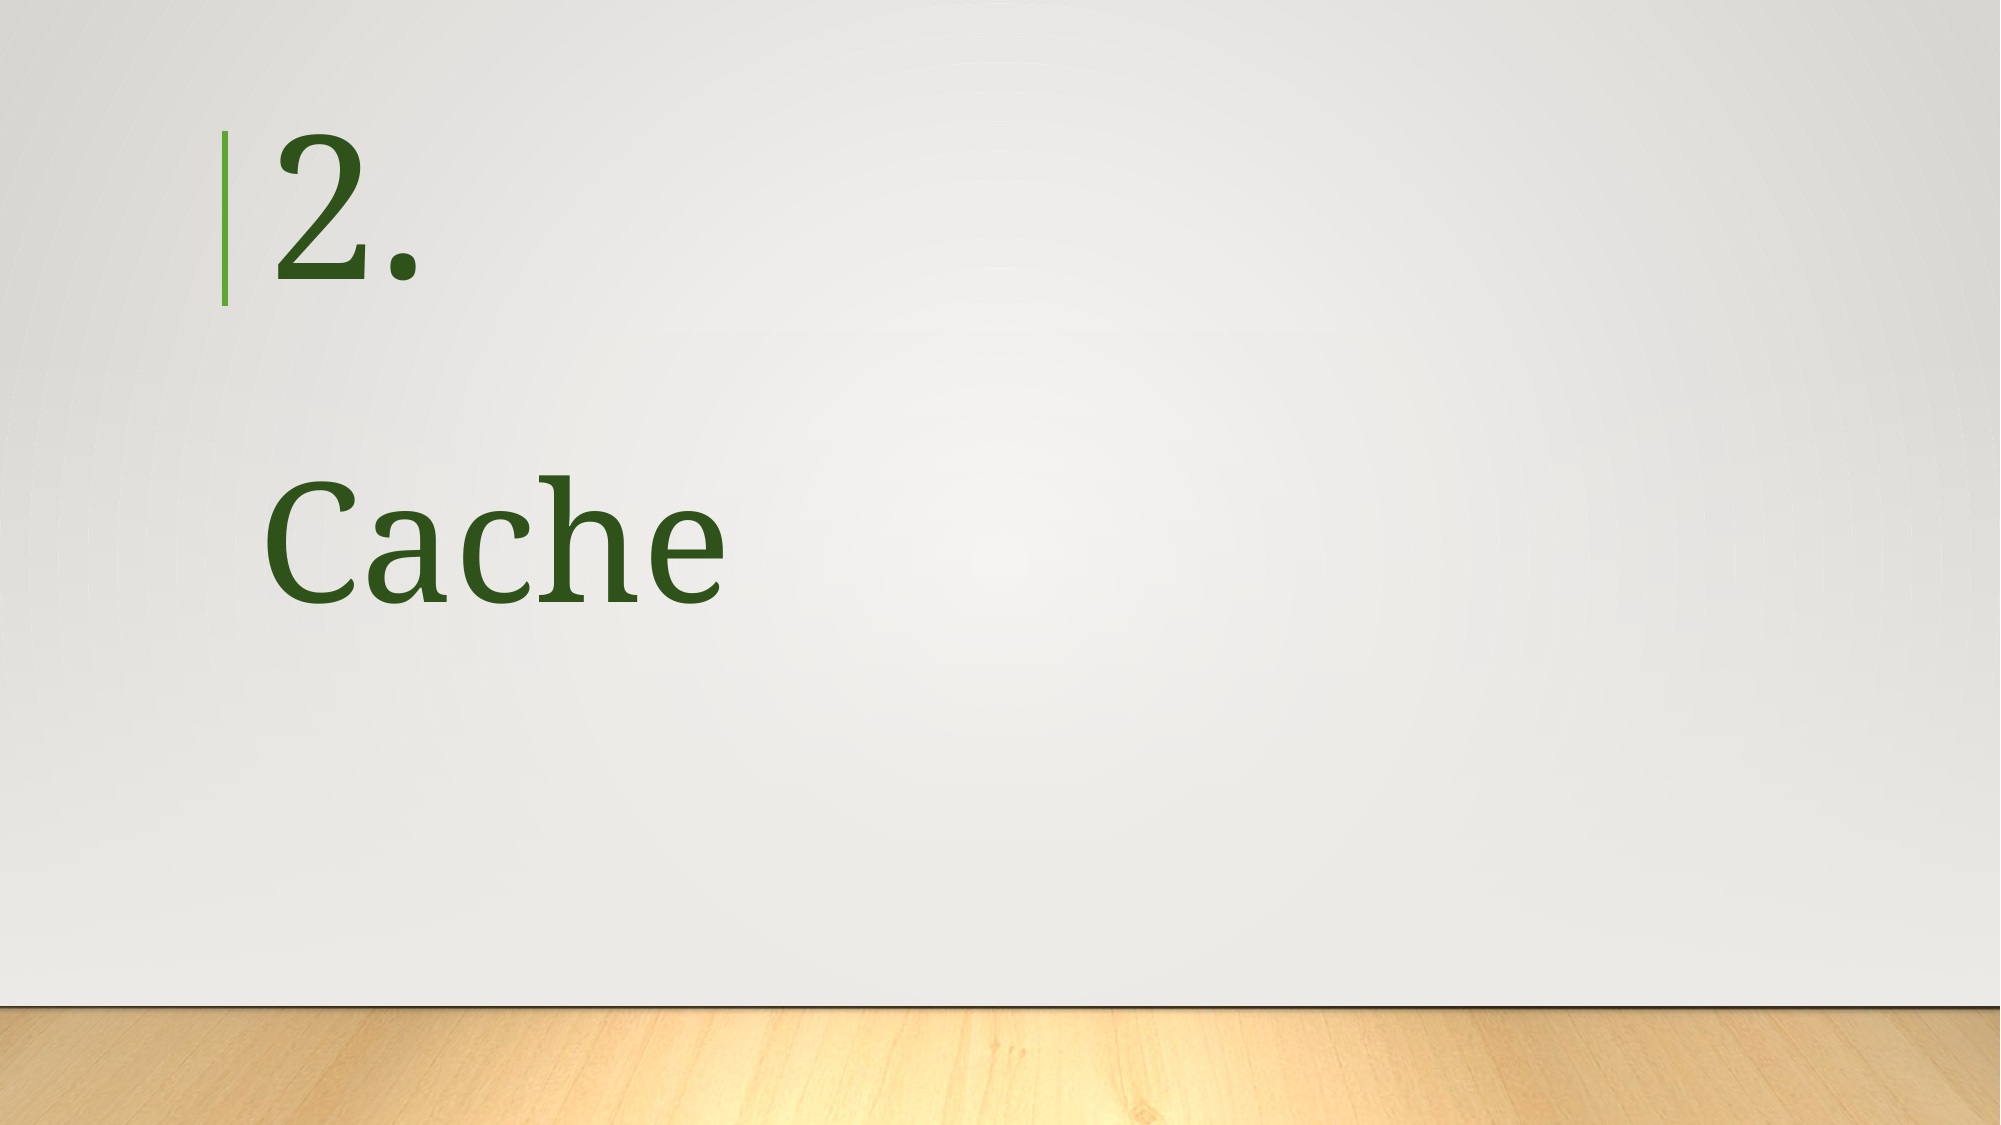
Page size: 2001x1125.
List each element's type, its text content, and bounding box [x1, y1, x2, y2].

text_box Cache [243, 428, 748, 644]
picture [0, 1006, 2000, 1125]
title 2. [251, 158, 510, 331]
